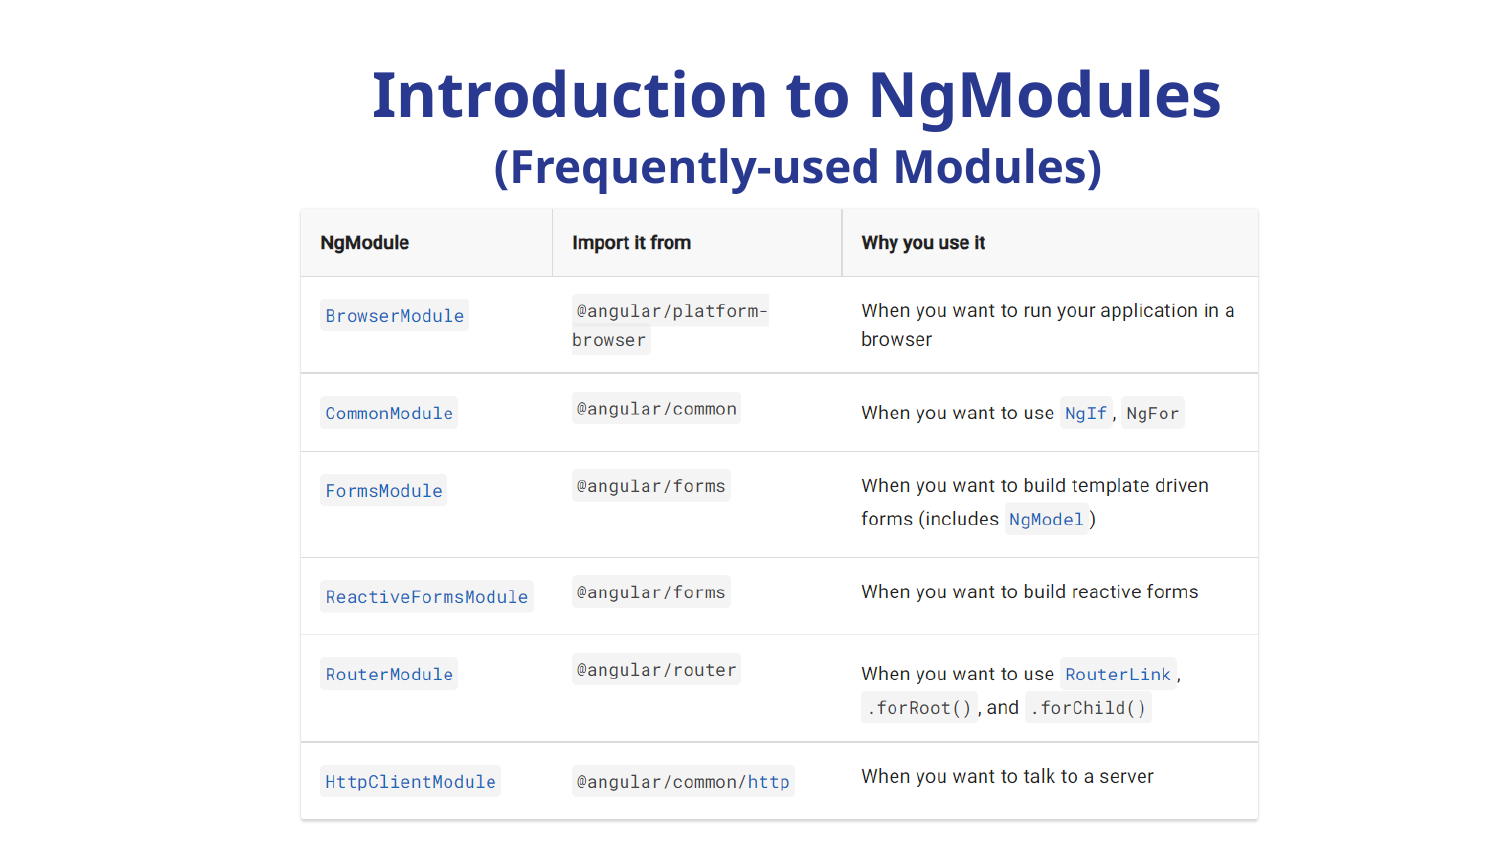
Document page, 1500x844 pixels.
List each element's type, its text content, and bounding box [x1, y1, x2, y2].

title Introduction to NgModules (Frequently-used Modules) [32, 28, 1489, 201]
picture [289, 195, 1276, 834]
